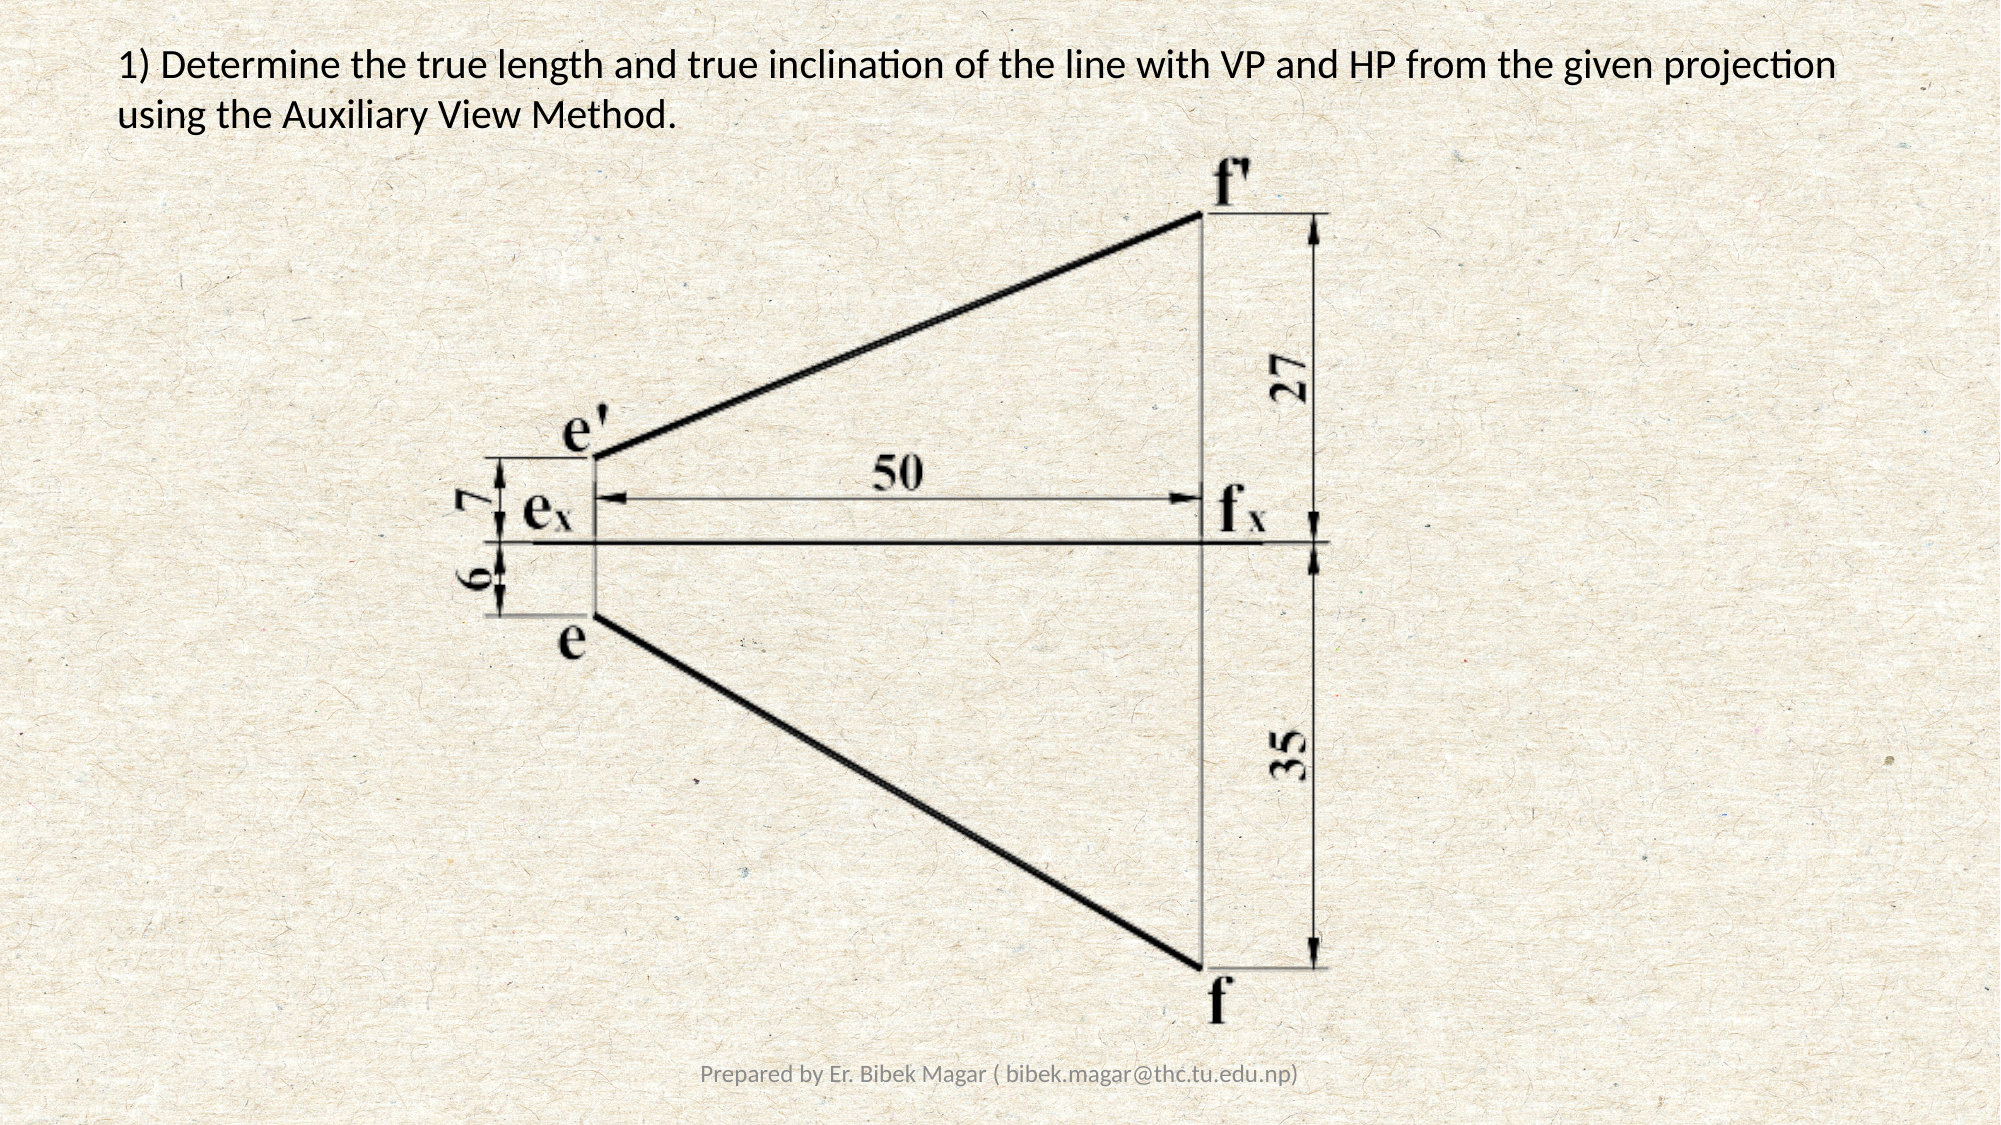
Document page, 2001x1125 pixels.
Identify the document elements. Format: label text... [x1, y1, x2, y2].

text_box 1) Determine the true length and true inclination of the line with VP and HP from the given projection using the Auxiliary View Method. [102, 29, 1926, 145]
footer Prepared by Er. Bibek Magar ( bibek.magar@thc.tu.edu.np) [662, 1043, 1338, 1103]
picture [0, 0, 2001, 1125]
